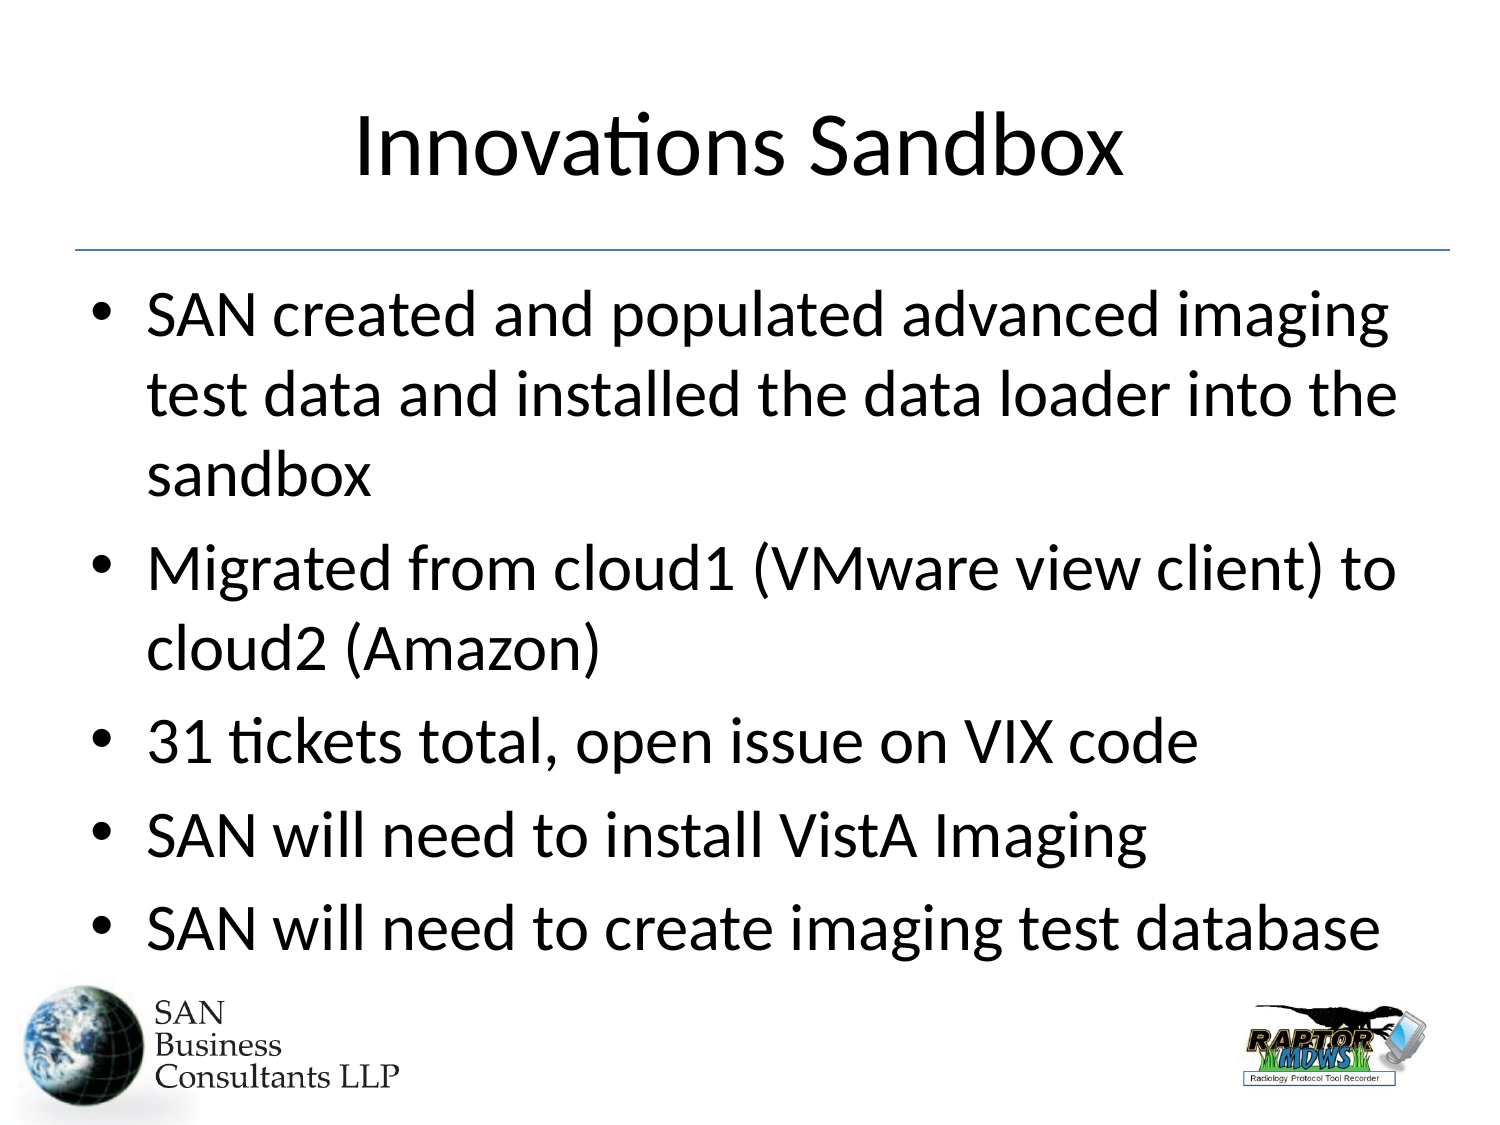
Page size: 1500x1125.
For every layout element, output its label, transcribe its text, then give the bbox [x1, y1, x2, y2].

title Innovations Sandbox [75, 45, 1425, 233]
picture [1162, 967, 1500, 1125]
picture [0, 974, 425, 1125]
list SAN created and populated advanced imaging test data and installed the data loader into the sandbox Migrated from cloud1 (VMware view client) to cloud2 (Amazon) 31 tickets total, open issue on VIX code SAN will need to install VistA Imaging SAN will need to create imaging test database [75, 262, 1425, 1005]
